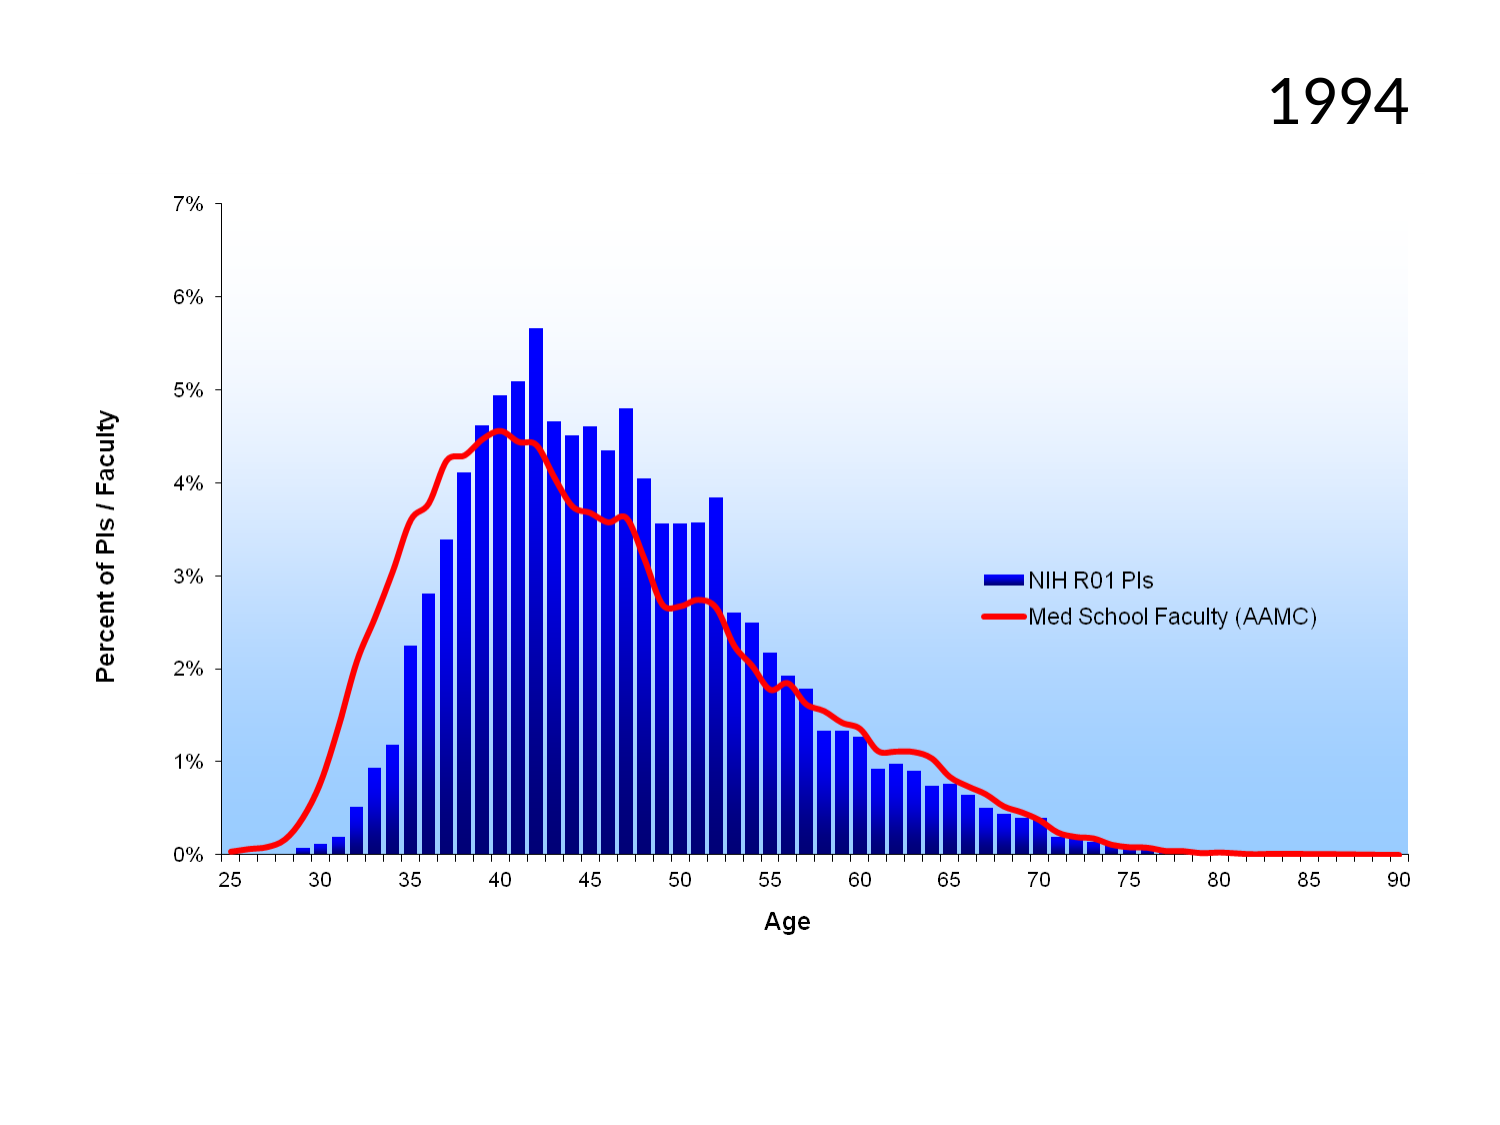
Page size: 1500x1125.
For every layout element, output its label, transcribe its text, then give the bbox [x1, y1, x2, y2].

picture [74, 172, 1426, 954]
title 1994 [75, 45, 1425, 171]
